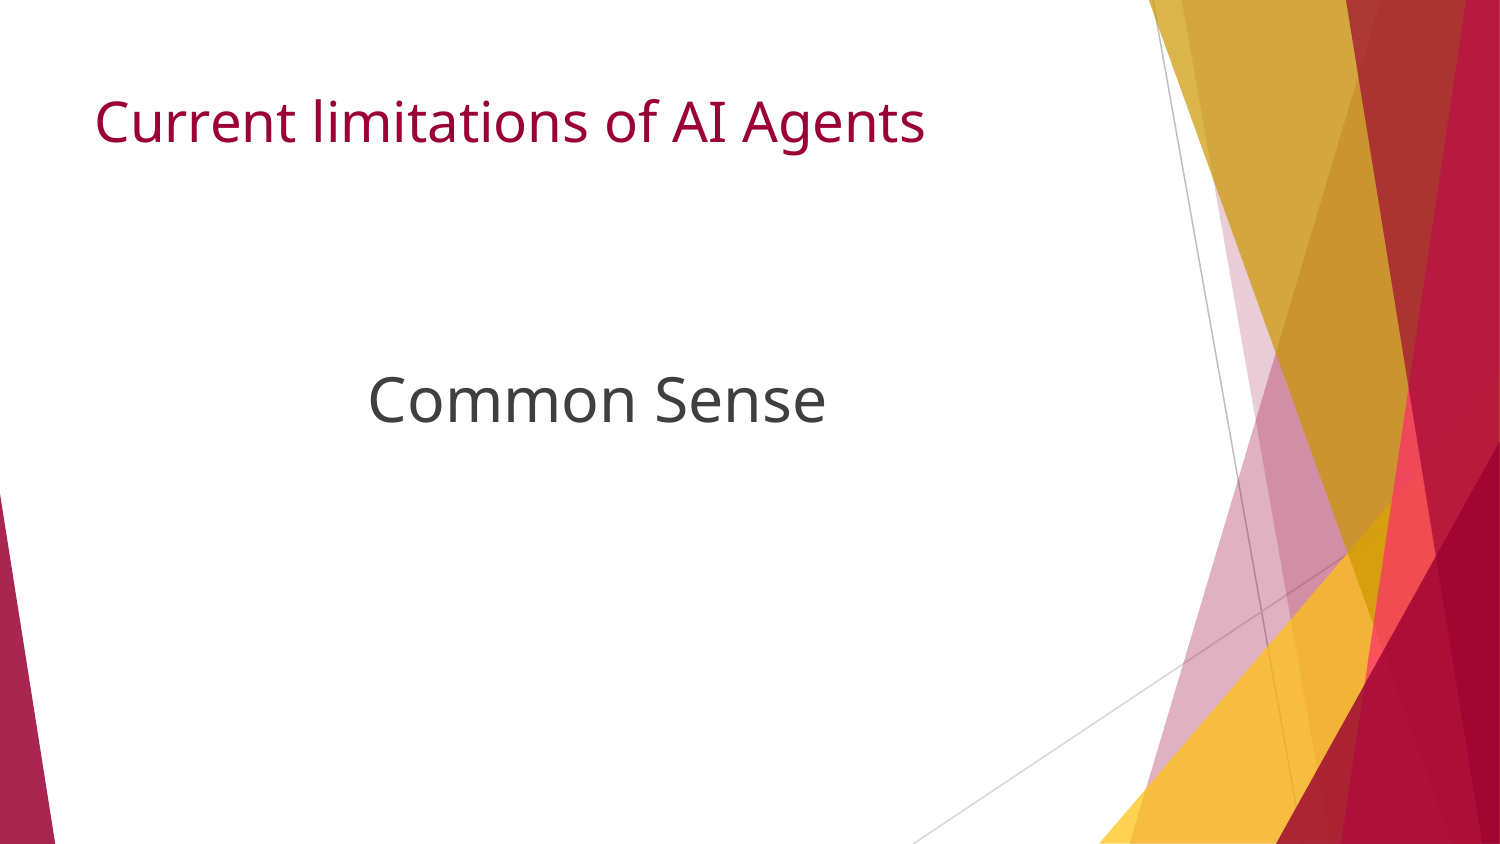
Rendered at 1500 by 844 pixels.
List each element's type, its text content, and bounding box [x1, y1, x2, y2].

title Current limitations of AI Agents [83, 75, 1141, 238]
list Common Sense [346, 349, 1404, 827]
